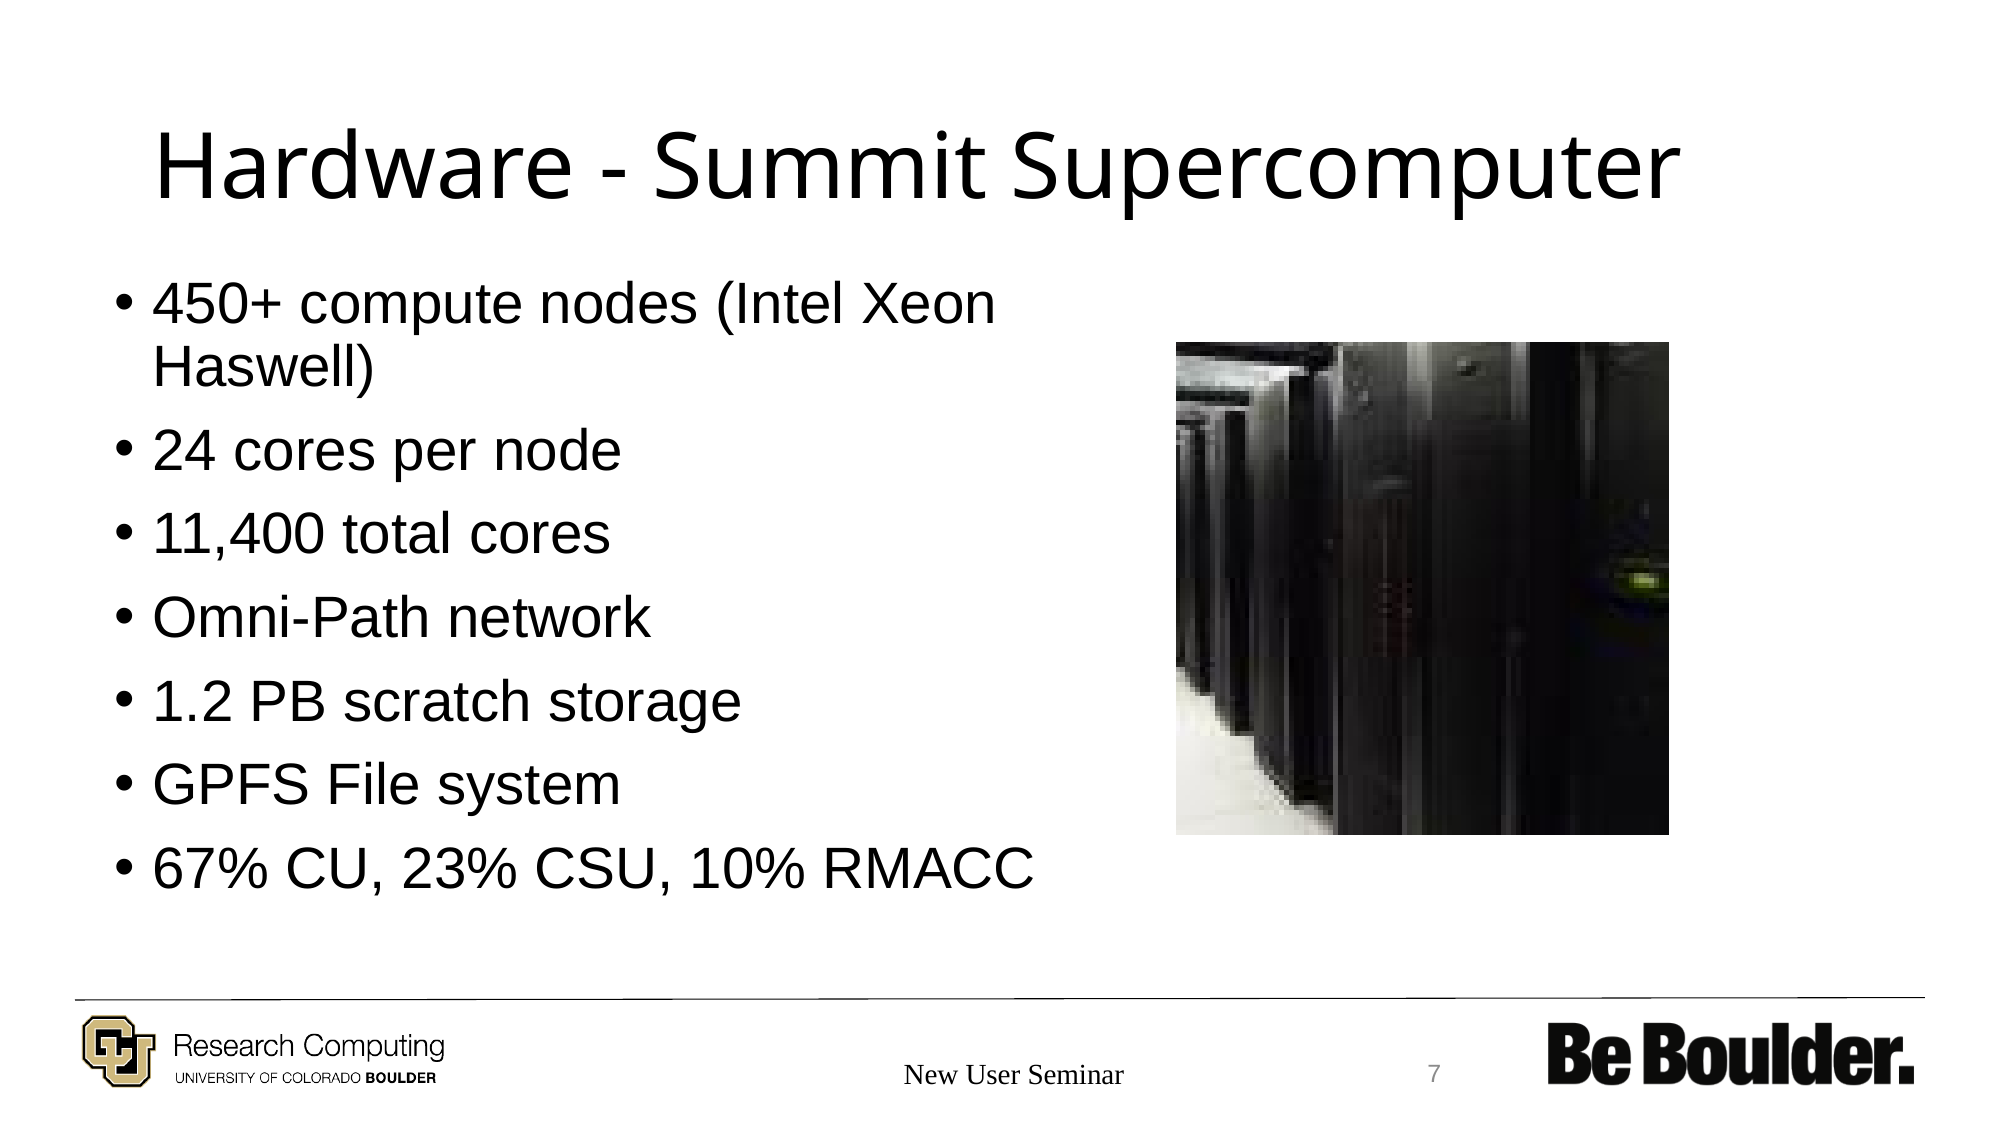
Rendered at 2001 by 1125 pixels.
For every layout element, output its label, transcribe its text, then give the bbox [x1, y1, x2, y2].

picture [1524, 1015, 1938, 1088]
list 450+ compute nodes (Intel Xeon Haswell) 24 cores per node 11,400 total cores Omni-Path network 1.2 PB scratch storage GPFS File system 67% CU, 23% CSU, 10% RMACC [99, 265, 1194, 1063]
picture [81, 1015, 444, 1088]
slide_number 7 [1412, 1042, 1525, 1103]
footer New User Seminar [676, 1042, 1352, 1103]
title Hardware - Summit Supercomputer [137, 59, 1863, 278]
picture [1176, 342, 1669, 835]
